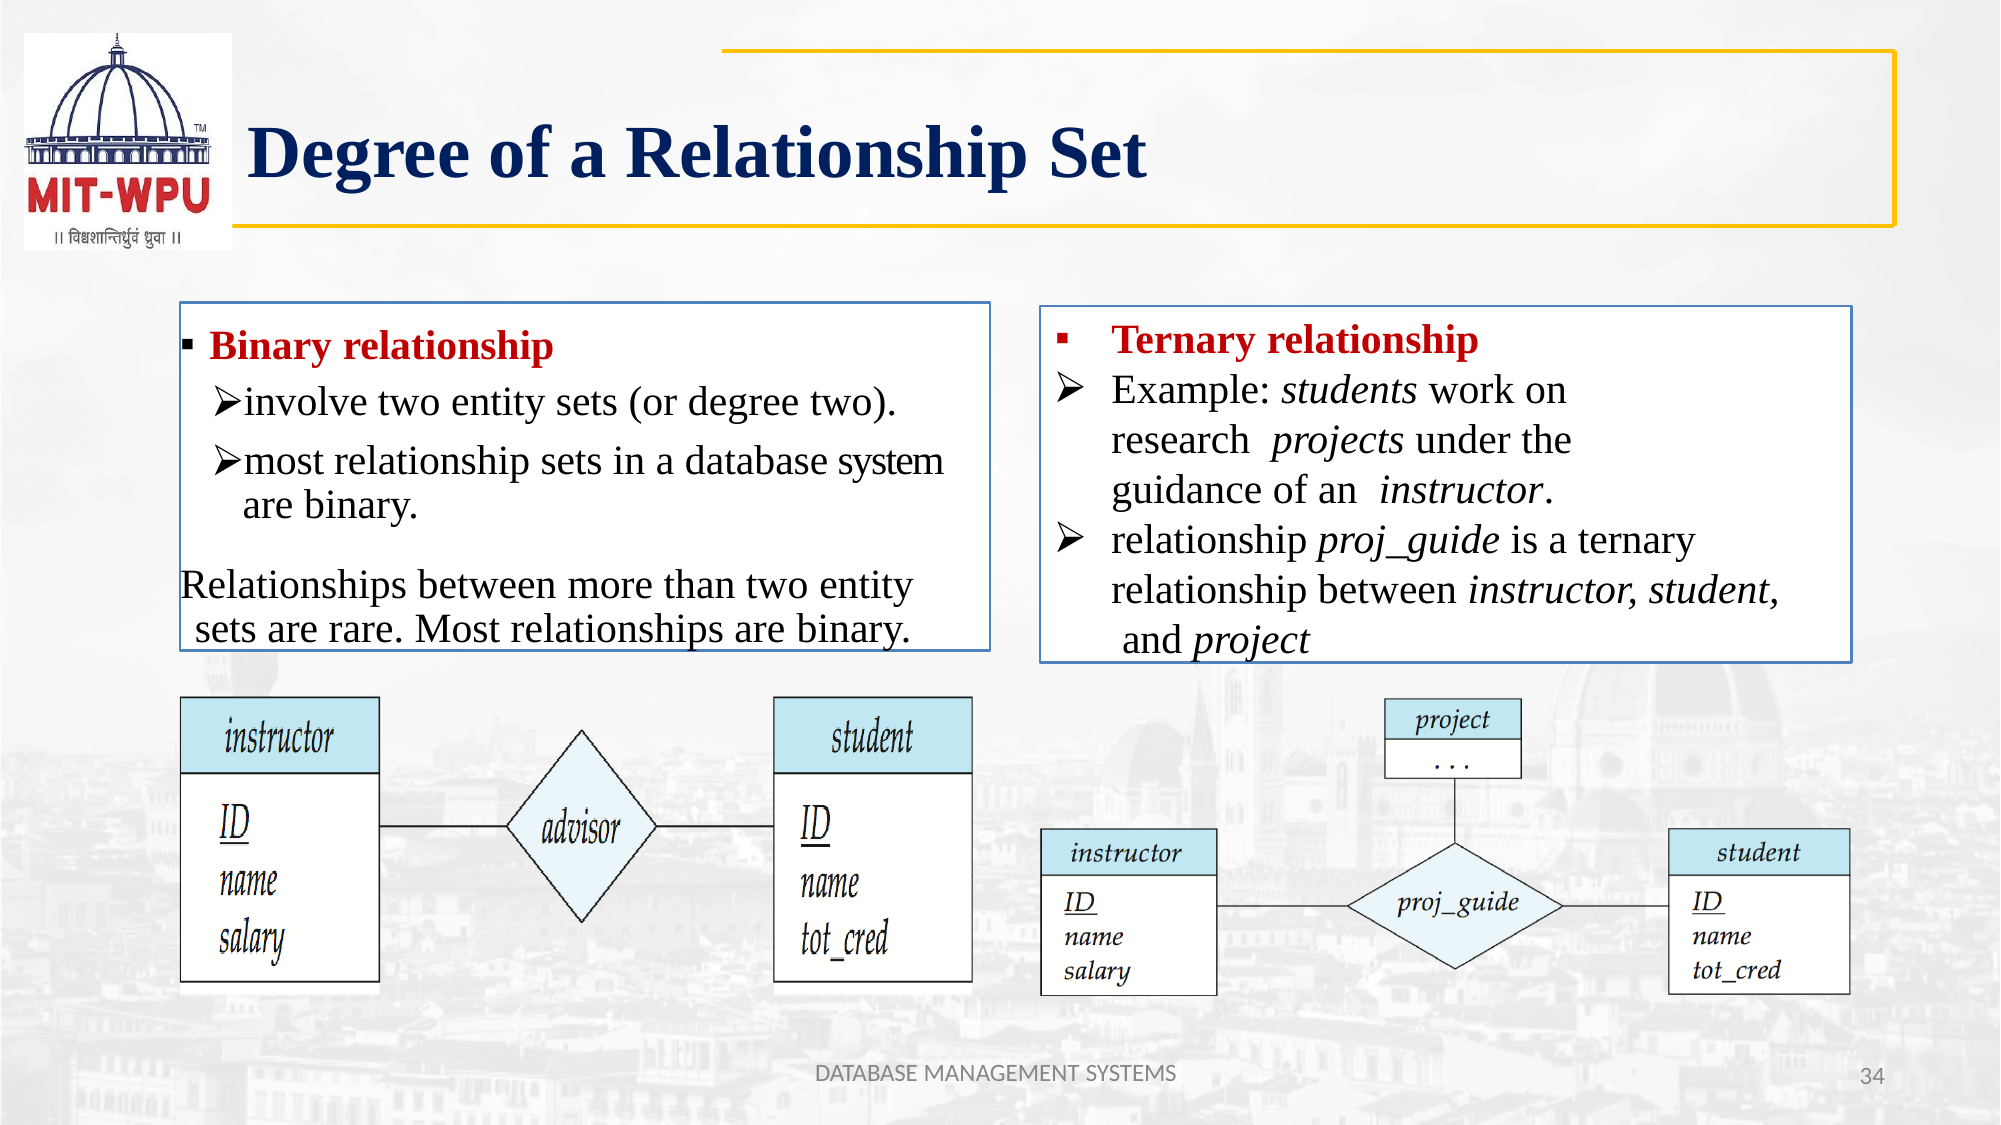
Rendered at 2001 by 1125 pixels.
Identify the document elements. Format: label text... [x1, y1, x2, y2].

picture [0, 0, 2000, 1125]
text_box Ternary relationship Example: students work on research projects under the guidance of an instructor. relationship proj_guide is a ternary relationship between instructor, student, and project [1040, 306, 1852, 663]
text_box Binary relationship ⮚involve two entity sets (or degree two). ⮚most relationship sets in a database system are binary. Relationships between more than two entity sets are rare. Most relationships are binary. [179, 302, 990, 651]
slide_number 34 [1853, 1060, 1892, 1125]
text_box [24, 33, 233, 250]
text_box [179, 696, 975, 996]
footer DATABASE MANAGEMENT SYSTEMS [813, 1060, 1187, 1125]
title Degree of a Relationship Set [245, 100, 1154, 291]
text_box [1040, 696, 1852, 996]
